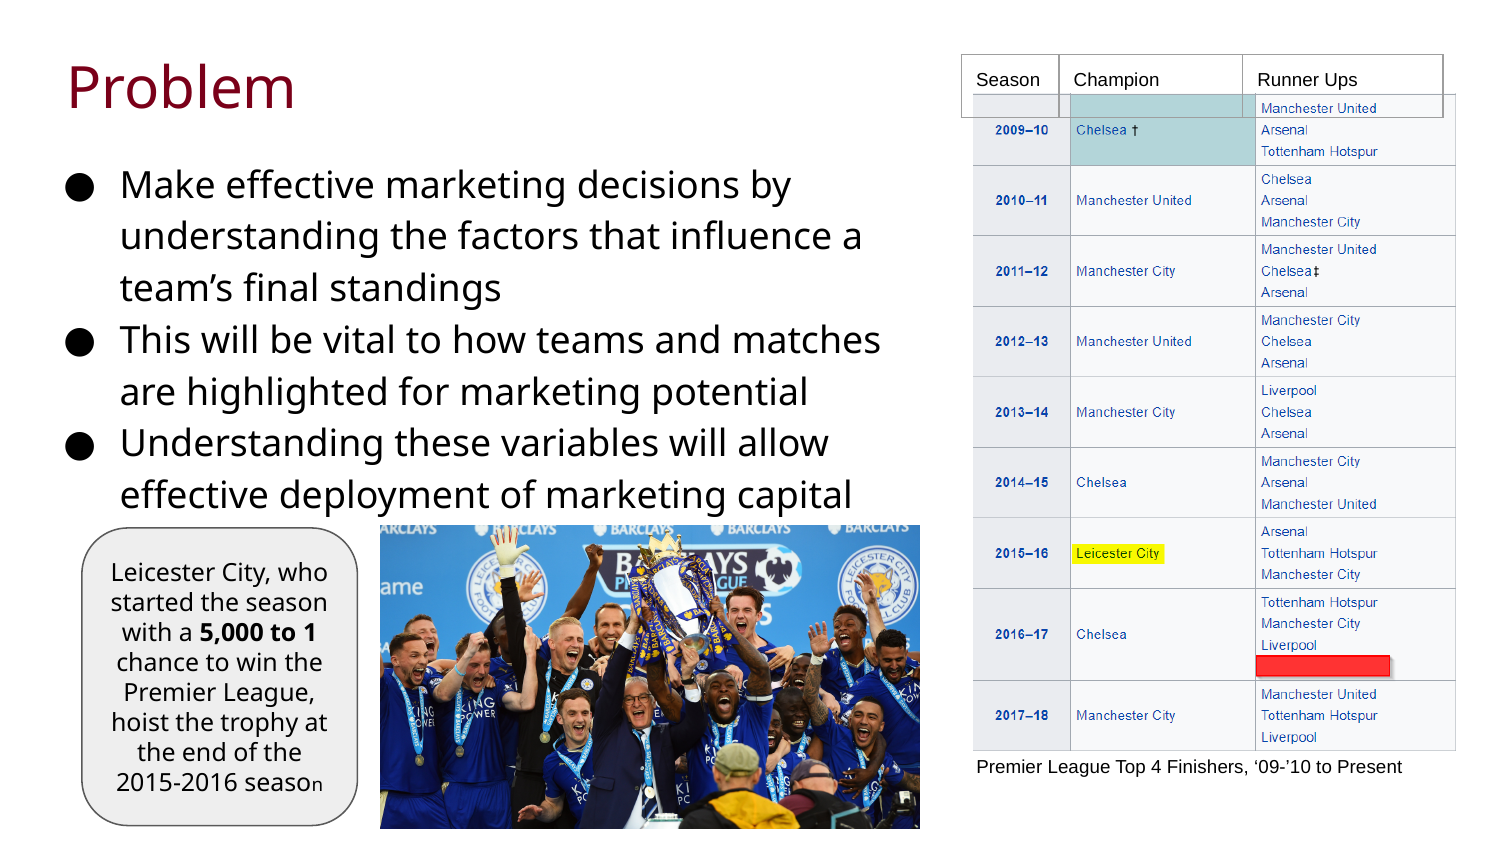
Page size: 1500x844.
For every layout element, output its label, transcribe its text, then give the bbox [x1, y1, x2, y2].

table_header Champion [1060, 55, 1242, 91]
title Problem [51, 35, 1449, 130]
list Make effective marketing decisions by understanding the factors that influence a team’s final standings This will be vital to how teams and matches are highlighted for marketing potential Understanding these variables will allow effective deployment of marketing capital [29, 139, 933, 519]
picture [380, 524, 920, 829]
table_header Season [962, 55, 1058, 117]
picture [973, 93, 1456, 751]
text_box Premier League Top 4 Finishers, ‘09-’10 to Present [961, 741, 1444, 769]
table_header Runner Ups [1243, 55, 1442, 91]
text_box Leicester City, who started the season with a 5,000 to 1 chance to win the Premier League, hoist the trophy at the end of the 2015-2016 season [81, 527, 358, 826]
